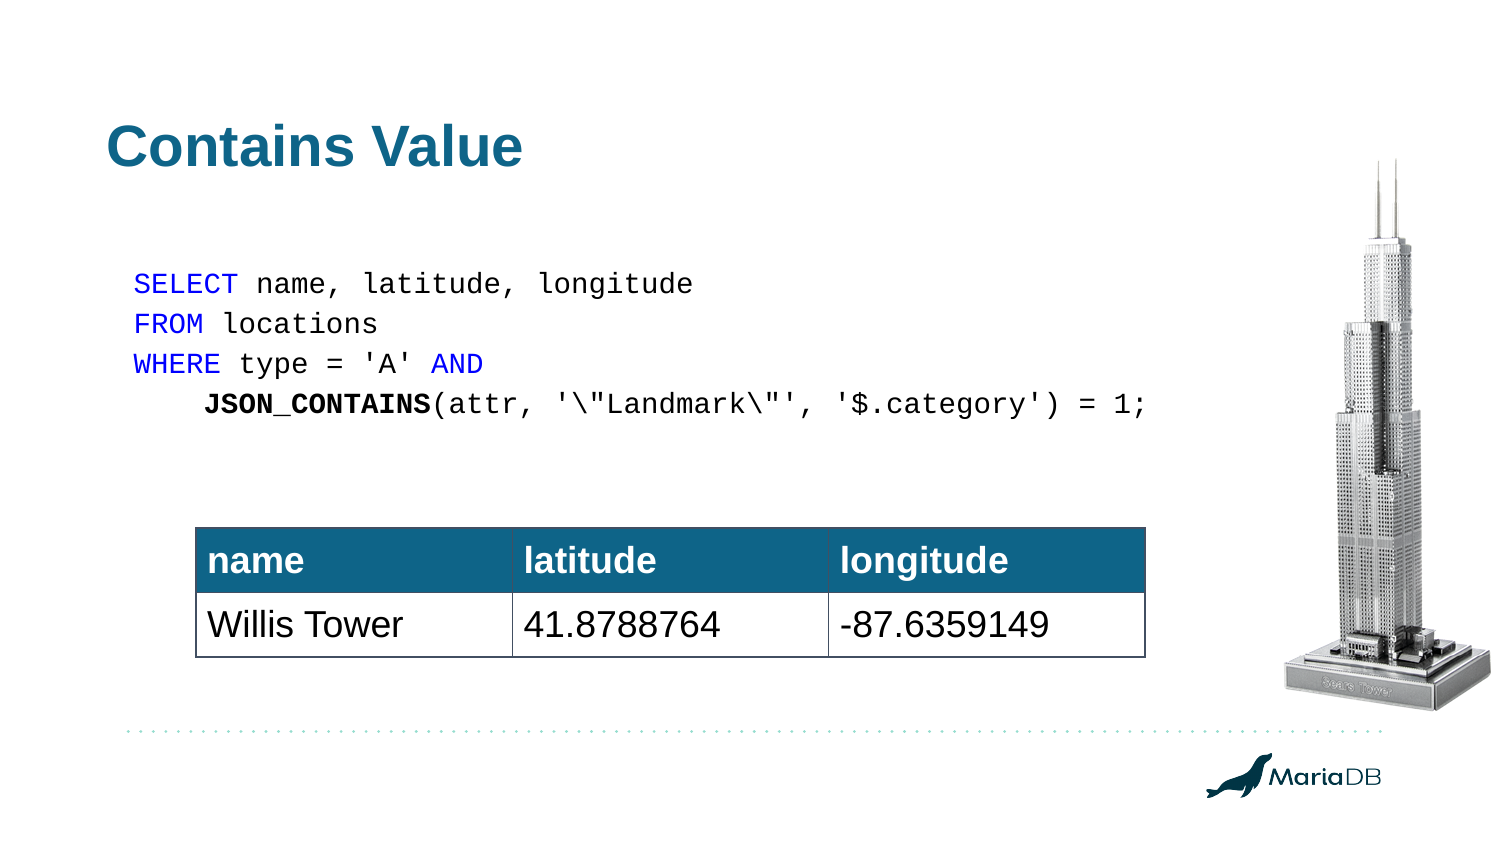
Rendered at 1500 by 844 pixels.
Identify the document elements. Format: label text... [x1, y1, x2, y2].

picture [1245, 753, 1381, 798]
picture [1206, 753, 1268, 789]
table_header longitude [829, 529, 1144, 592]
picture [1266, 138, 1500, 730]
table_header name [197, 529, 512, 592]
title Contains Value [91, 92, 1373, 187]
list SELECT name, latitude, longitude FROM locations WHERE type = 'A' AND JSON_CONTAINS(attr, '\"Landmark\"', '$.category') = 1; [118, 243, 1223, 471]
table_header latitude [513, 529, 828, 592]
table_cell 41.8788764 [513, 593, 828, 656]
table_cell Willis Tower [197, 593, 512, 656]
table_cell -87.6359149 [829, 593, 1144, 656]
picture [1214, 790, 1243, 798]
